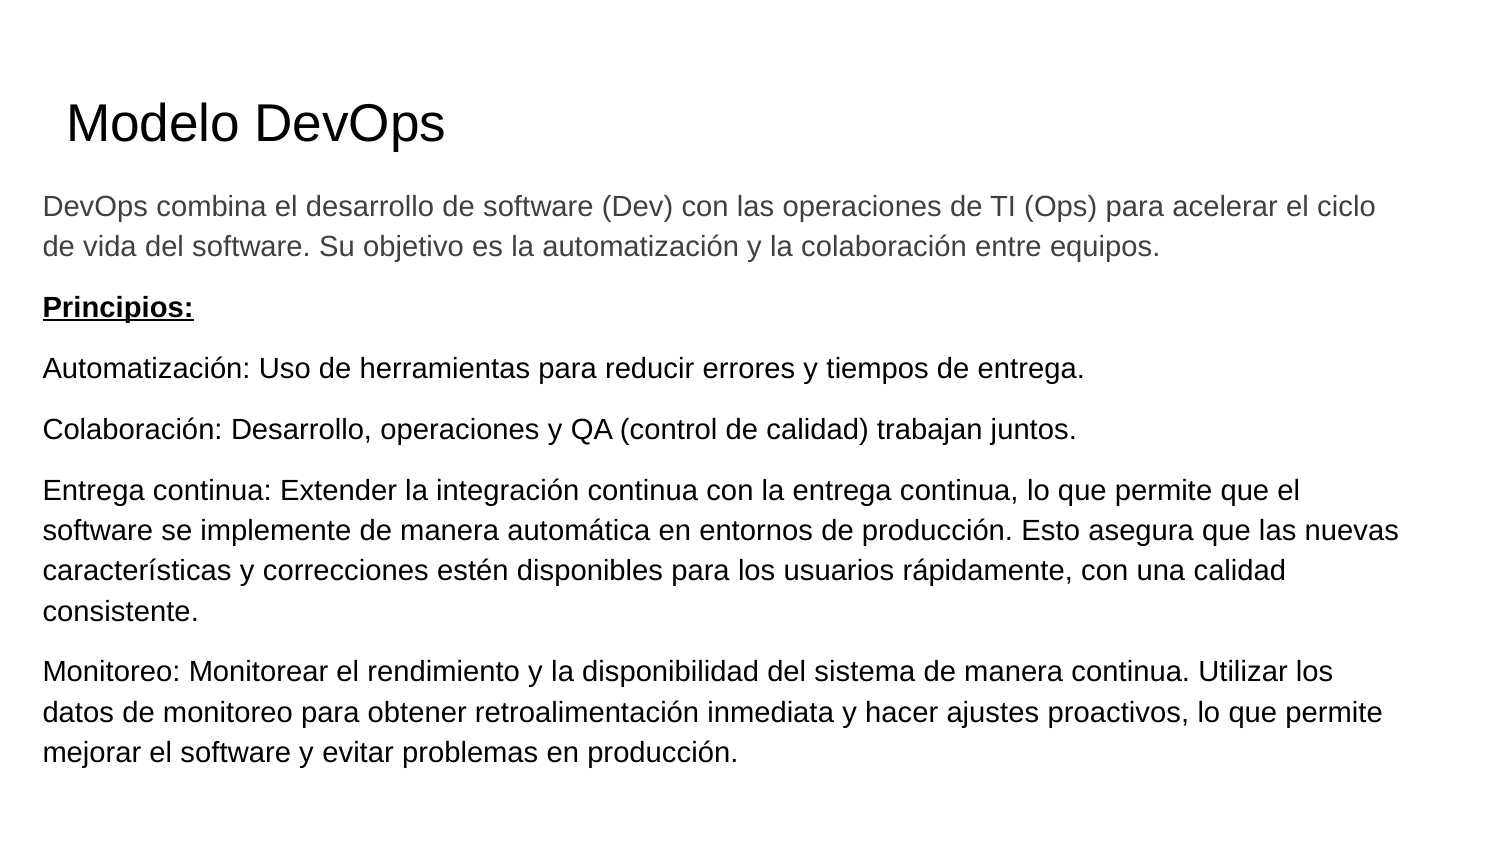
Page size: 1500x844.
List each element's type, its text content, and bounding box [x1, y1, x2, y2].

list DevOps combina el desarrollo de software (Dev) con las operaciones de TI (Ops) para acelerar el ciclo de vida del software. Su objetivo es la automatización y la colaboración entre equipos. Principios: Automatización: Uso de herramientas para reducir errores y tiempos de entrega. Colaboración: Desarrollo, operaciones y QA (control de calidad) trabajan juntos. Entrega continua: Extender la integración continua con la entrega continua, lo que permite que el software se implemente de manera automática en entornos de producción. Esto asegura que las nuevas características y correcciones estén disponibles para los usuarios rápidamente, con una calidad consistente. Monitoreo: Monitorear el rendimiento y la disponibilidad del sistema de manera continua. Utilizar los datos de monitoreo para obtener retroalimentación inmediata y hacer ajustes proactivos, lo que permite mejorar el software y evitar problemas en producción. [27, 166, 1426, 780]
title Modelo DevOps [51, 72, 1449, 167]
